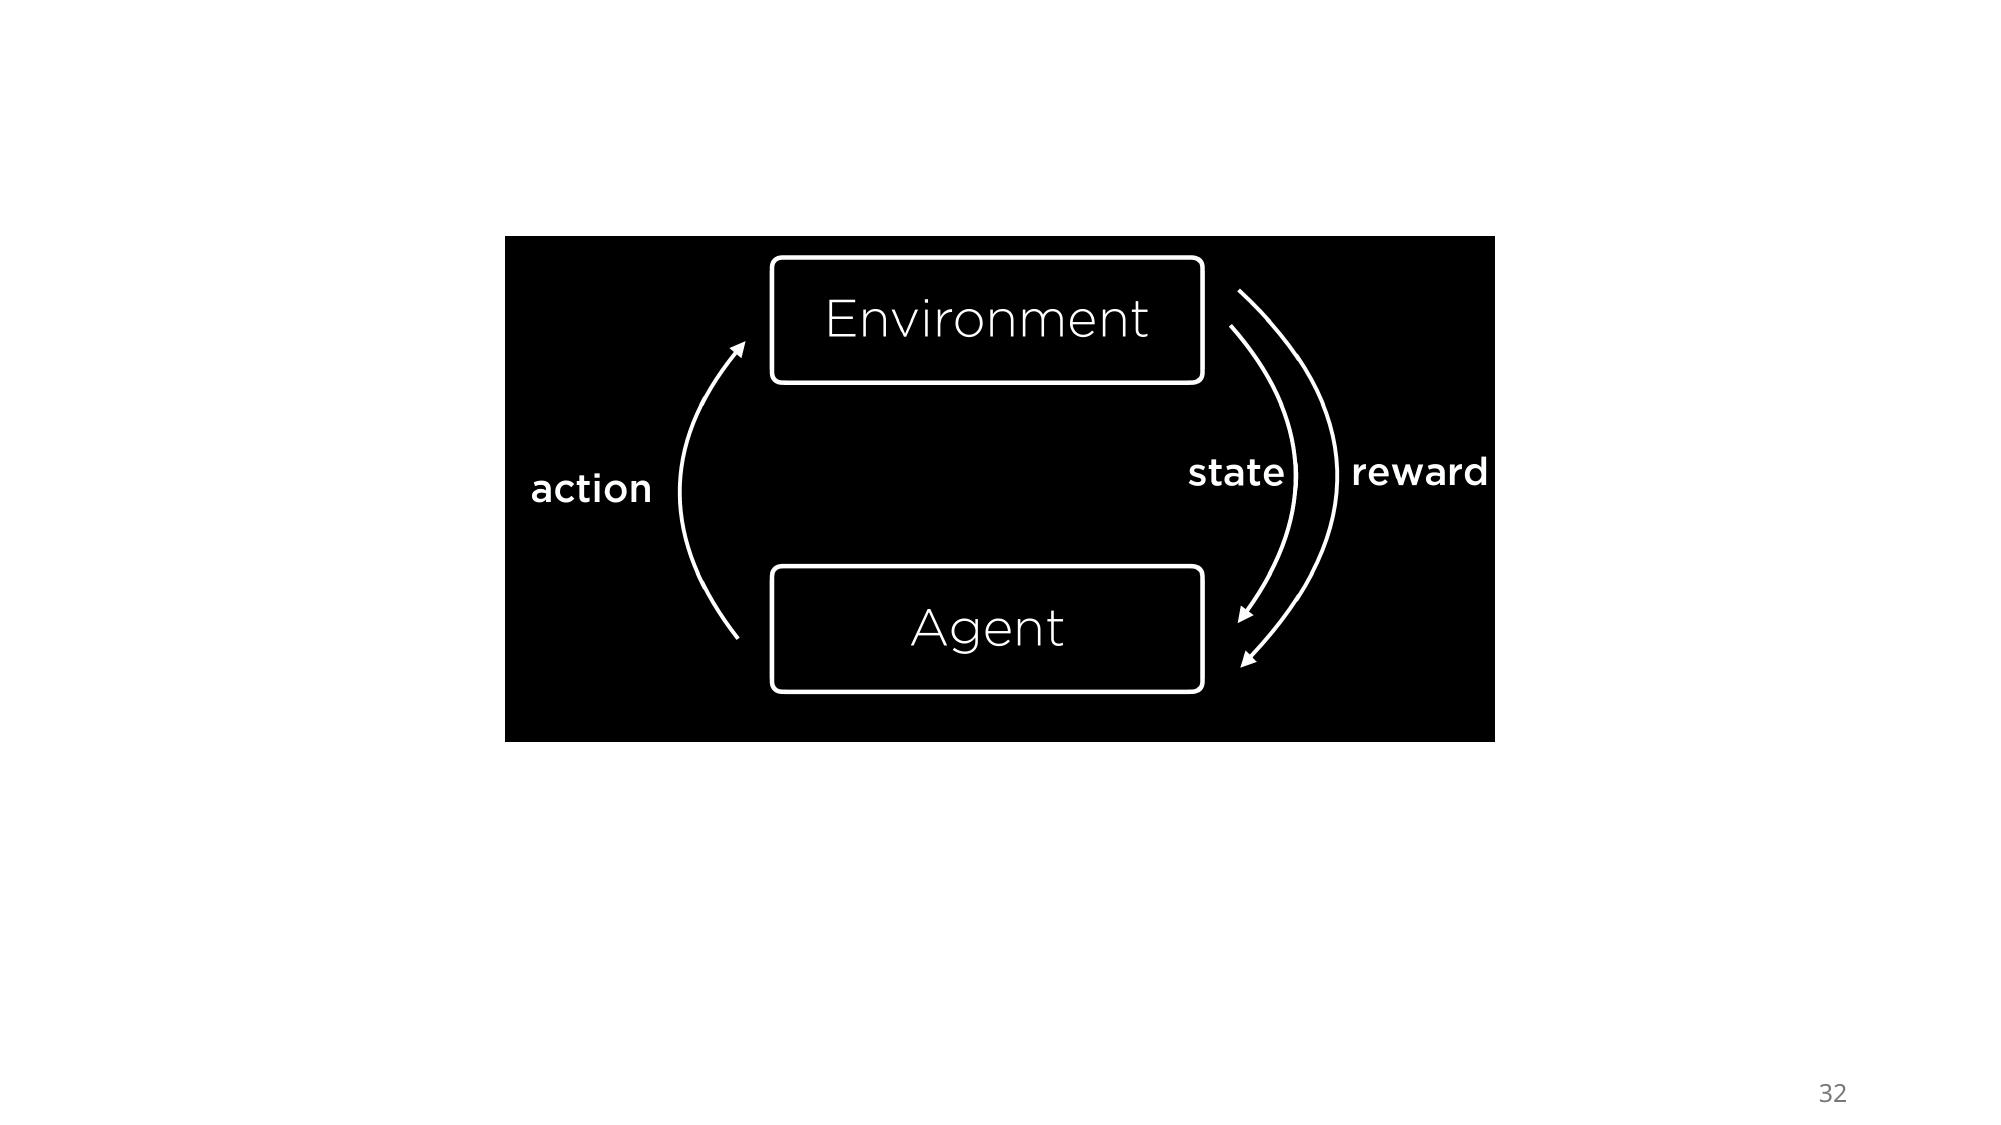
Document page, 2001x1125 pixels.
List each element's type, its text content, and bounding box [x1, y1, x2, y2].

picture [504, 235, 1495, 742]
slide_number 32 [1412, 1064, 1863, 1125]
